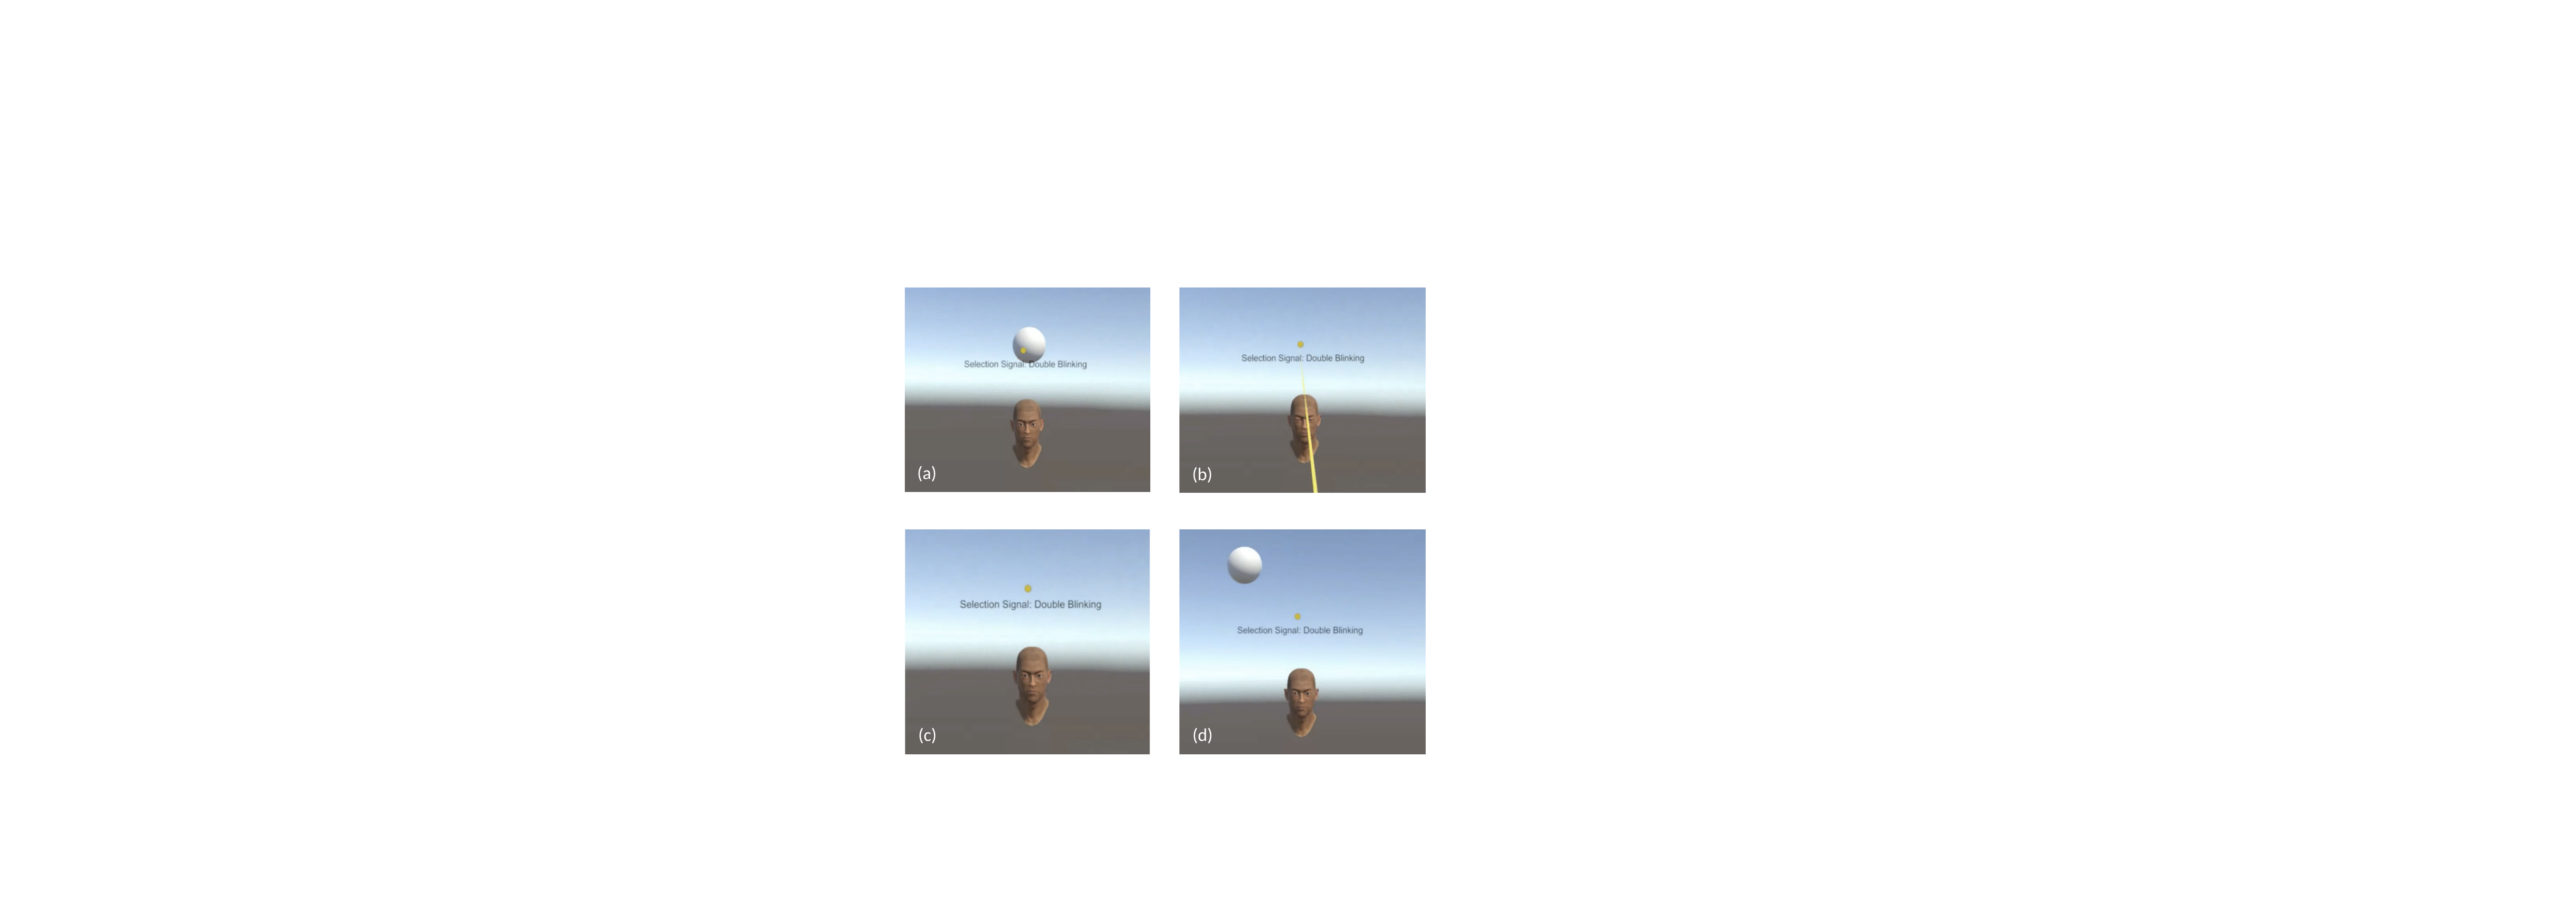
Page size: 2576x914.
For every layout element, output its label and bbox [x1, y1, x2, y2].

picture [1179, 529, 1426, 754]
picture [905, 287, 1150, 492]
picture [905, 529, 1150, 754]
picture [1179, 287, 1426, 493]
